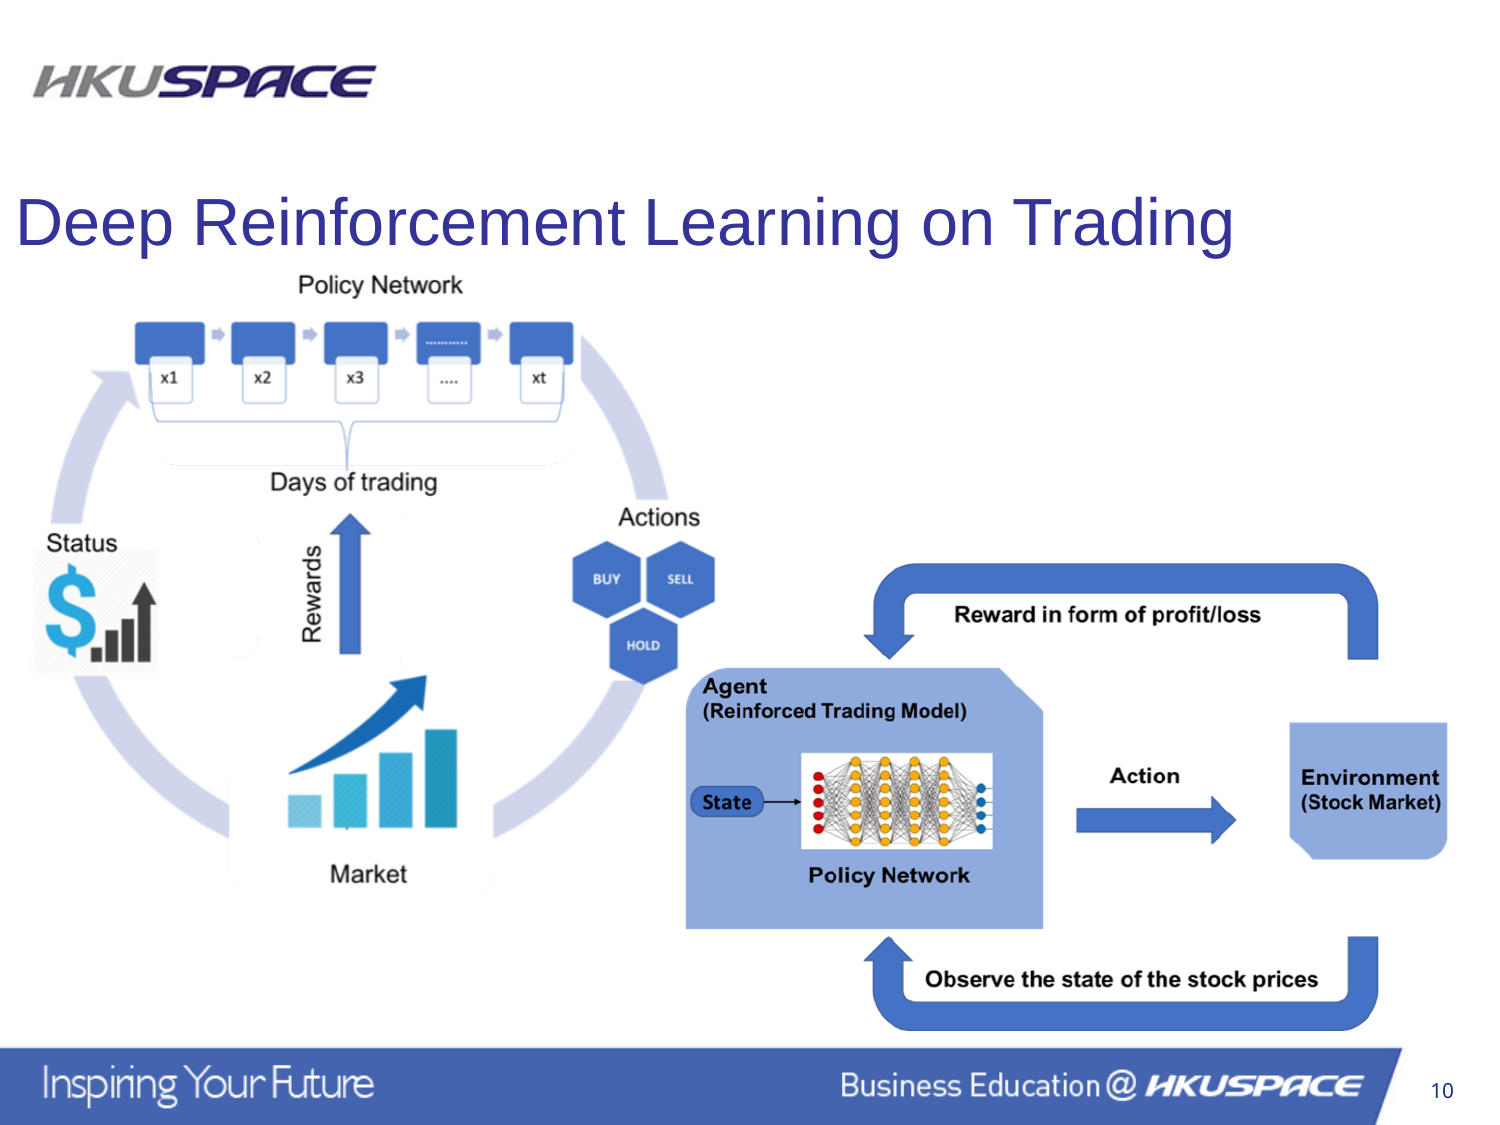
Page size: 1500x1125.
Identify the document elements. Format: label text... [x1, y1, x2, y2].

slide_number 10 [1415, 1070, 1499, 1125]
picture [0, 0, 1500, 1125]
title Deep Reinforcement Learning on Trading [0, 101, 1325, 266]
